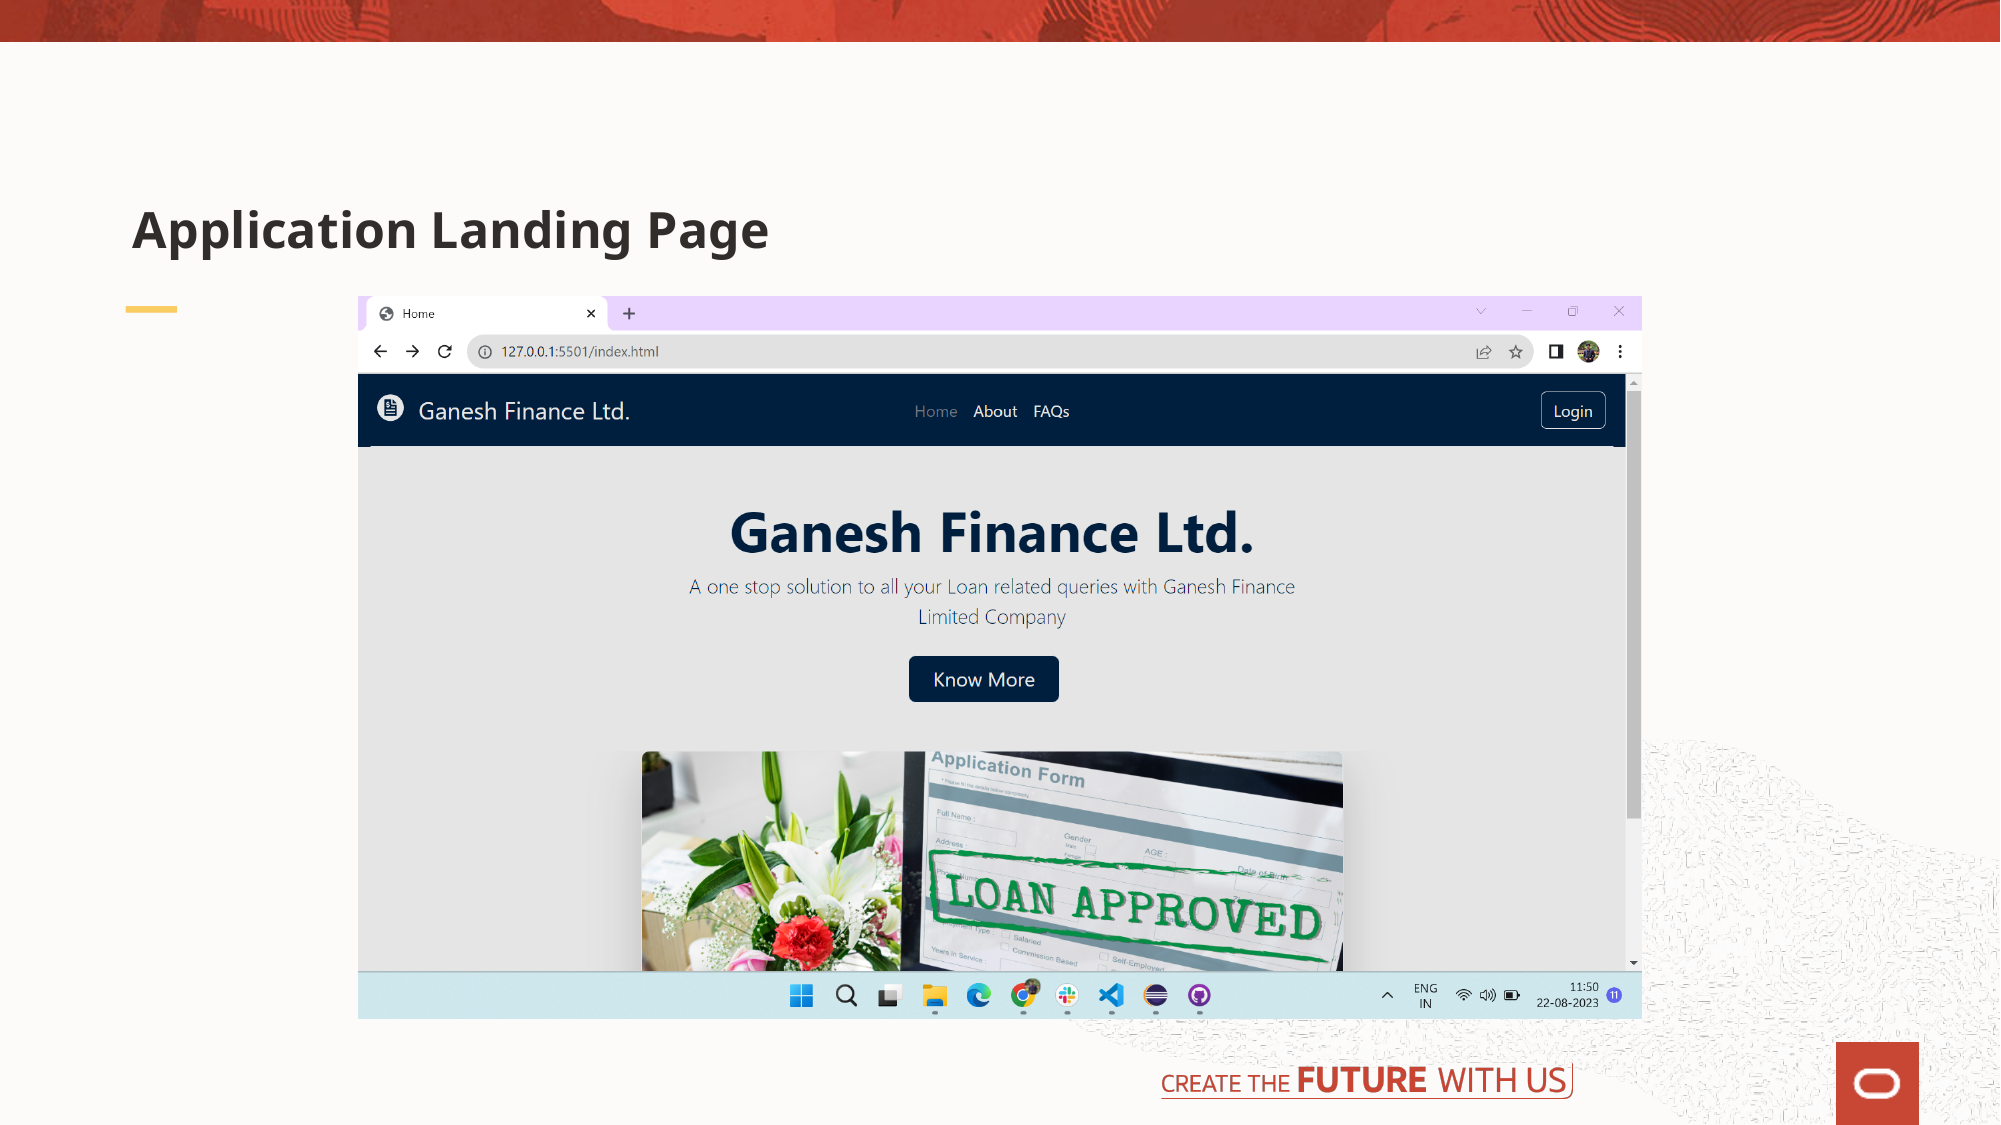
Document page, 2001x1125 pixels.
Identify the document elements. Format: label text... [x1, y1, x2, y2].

picture [358, 296, 2000, 1125]
picture [0, 0, 2000, 42]
title Application Landing Page [132, 128, 1748, 267]
